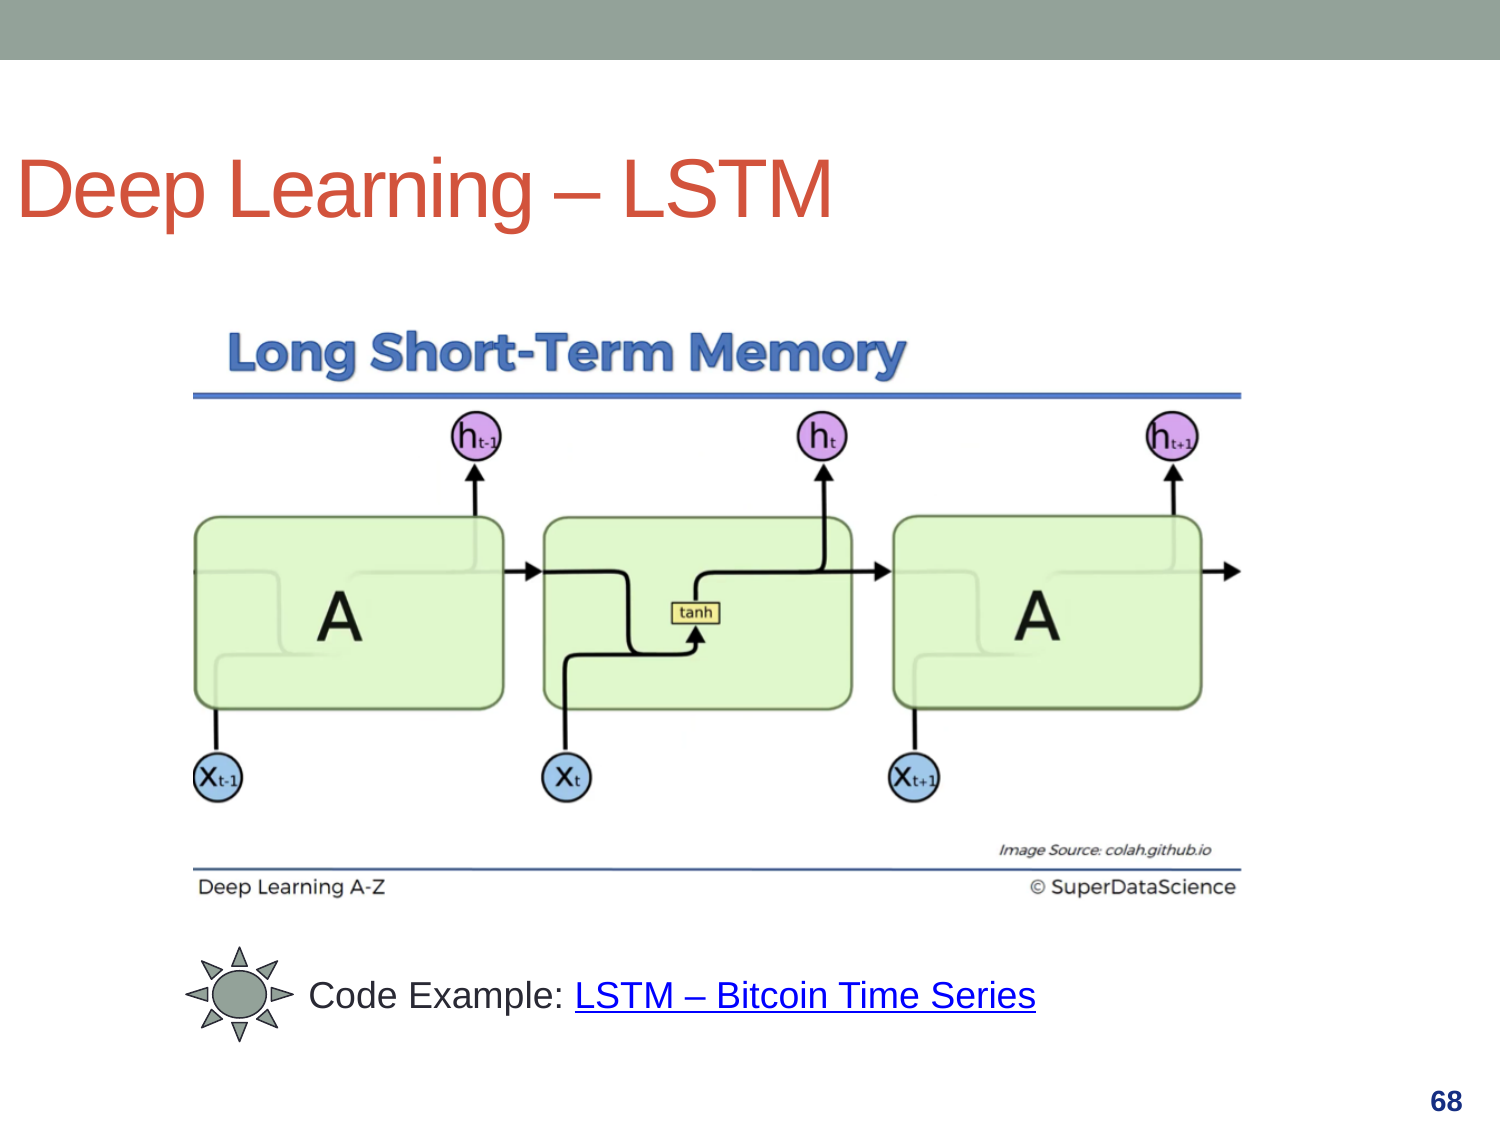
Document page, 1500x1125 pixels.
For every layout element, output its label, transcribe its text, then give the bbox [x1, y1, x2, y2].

text_box [256, 960, 278, 980]
text_box [64, 278, 1483, 657]
picture [193, 314, 1242, 902]
text_box [201, 960, 223, 980]
text_box [256, 1009, 278, 1028]
text_box Code Example: LSTM – Bitcoin Time Series [293, 964, 1052, 1024]
title Deep Learning – LSTM [0, 101, 1325, 266]
text_box [185, 987, 208, 1002]
text_box [271, 987, 294, 1002]
text_box [231, 1022, 248, 1042]
text_box [201, 1009, 223, 1028]
slide_number 68 [1415, 1070, 1499, 1125]
text_box [212, 970, 267, 1018]
text_box [231, 947, 248, 967]
